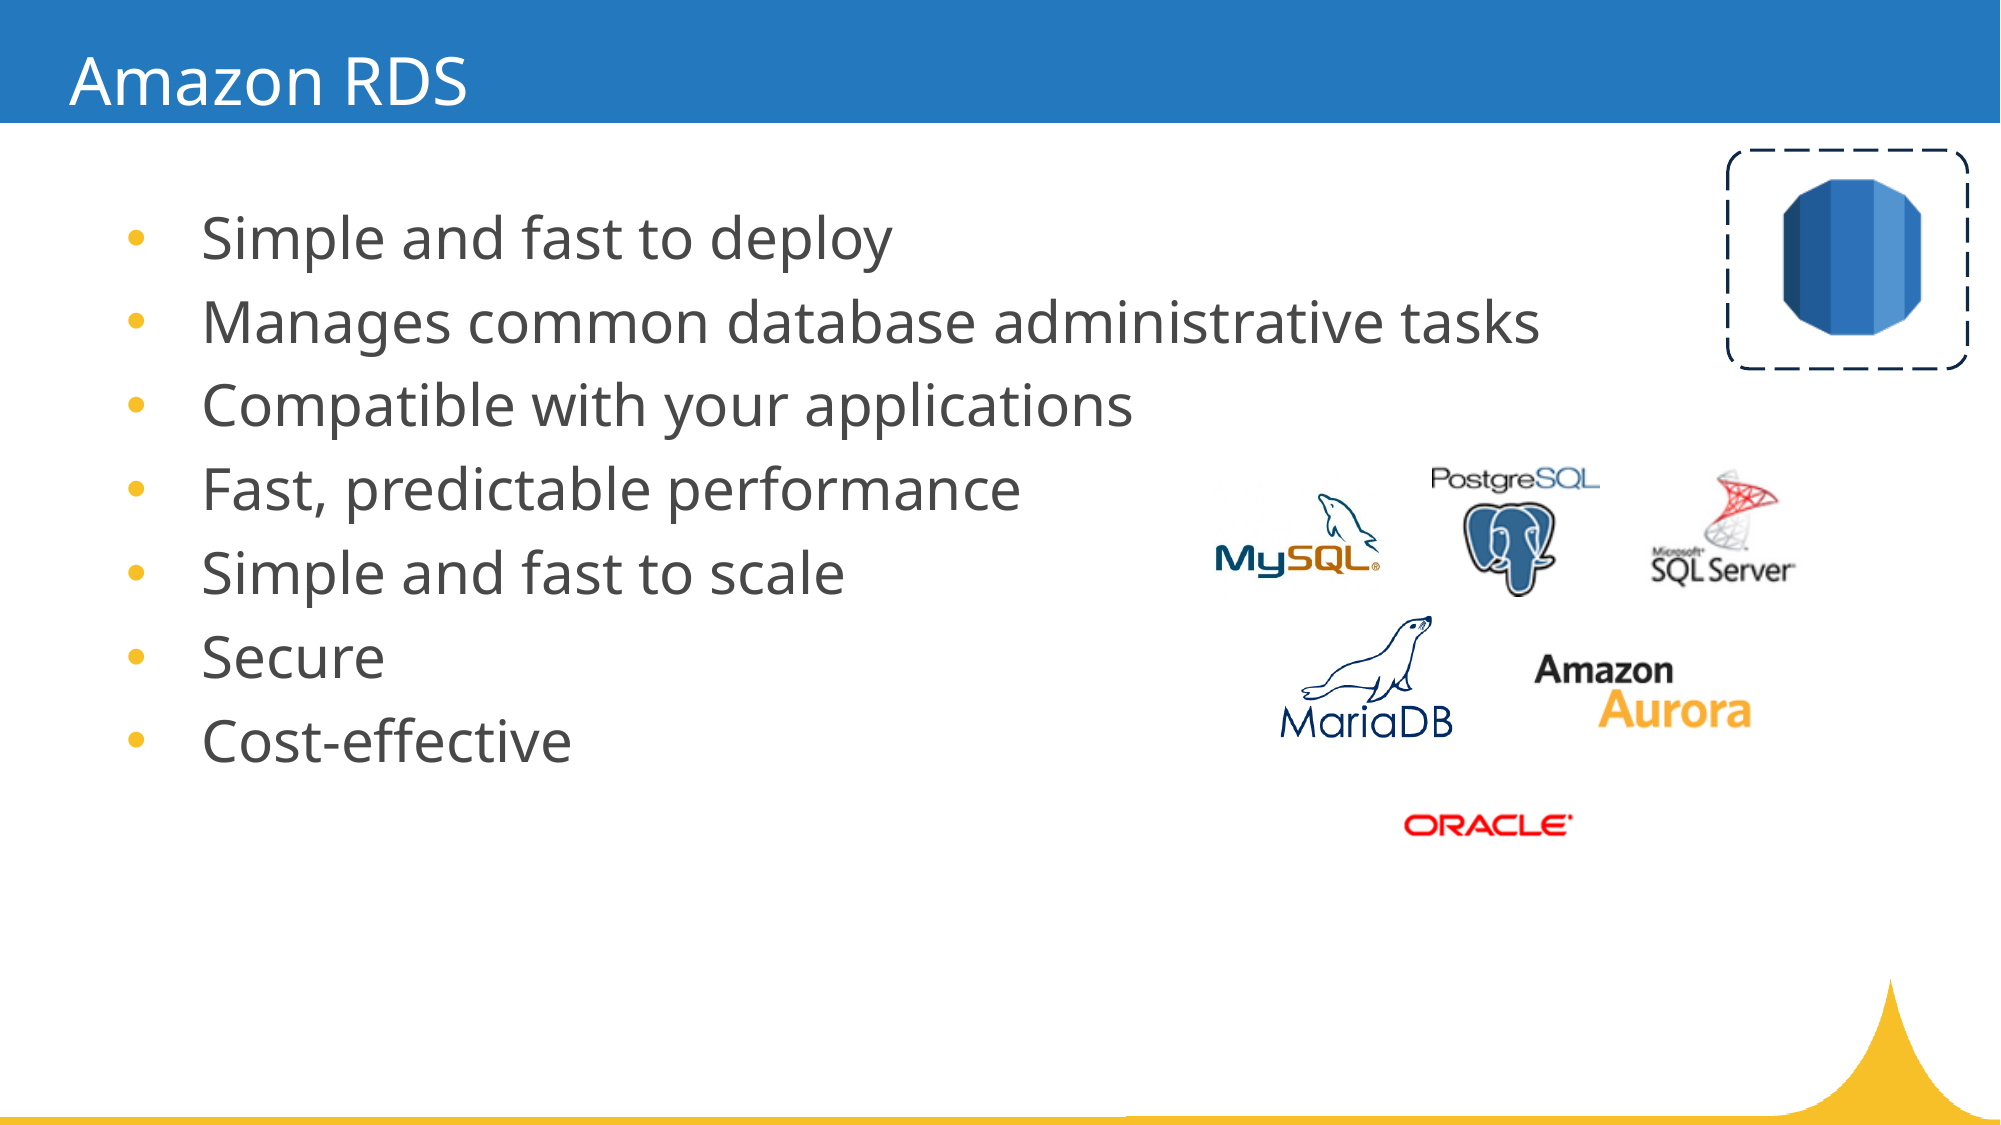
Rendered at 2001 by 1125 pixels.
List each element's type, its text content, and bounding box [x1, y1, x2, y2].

picture [1772, 177, 1933, 338]
title Amazon RDS [54, 27, 1487, 142]
picture [1432, 465, 1600, 598]
picture [1213, 474, 1381, 596]
picture [1243, 613, 1490, 741]
picture [1642, 463, 1801, 595]
picture [1126, 926, 2001, 1125]
list Simple and fast to deploy Manages common database administrative tasks Compatible with your applications Fast, predictable performance Simple and fast to scale Secure Cost-effective [111, 201, 1837, 916]
picture [1526, 639, 1756, 745]
text_box [1727, 149, 1969, 370]
picture [1384, 797, 1596, 853]
